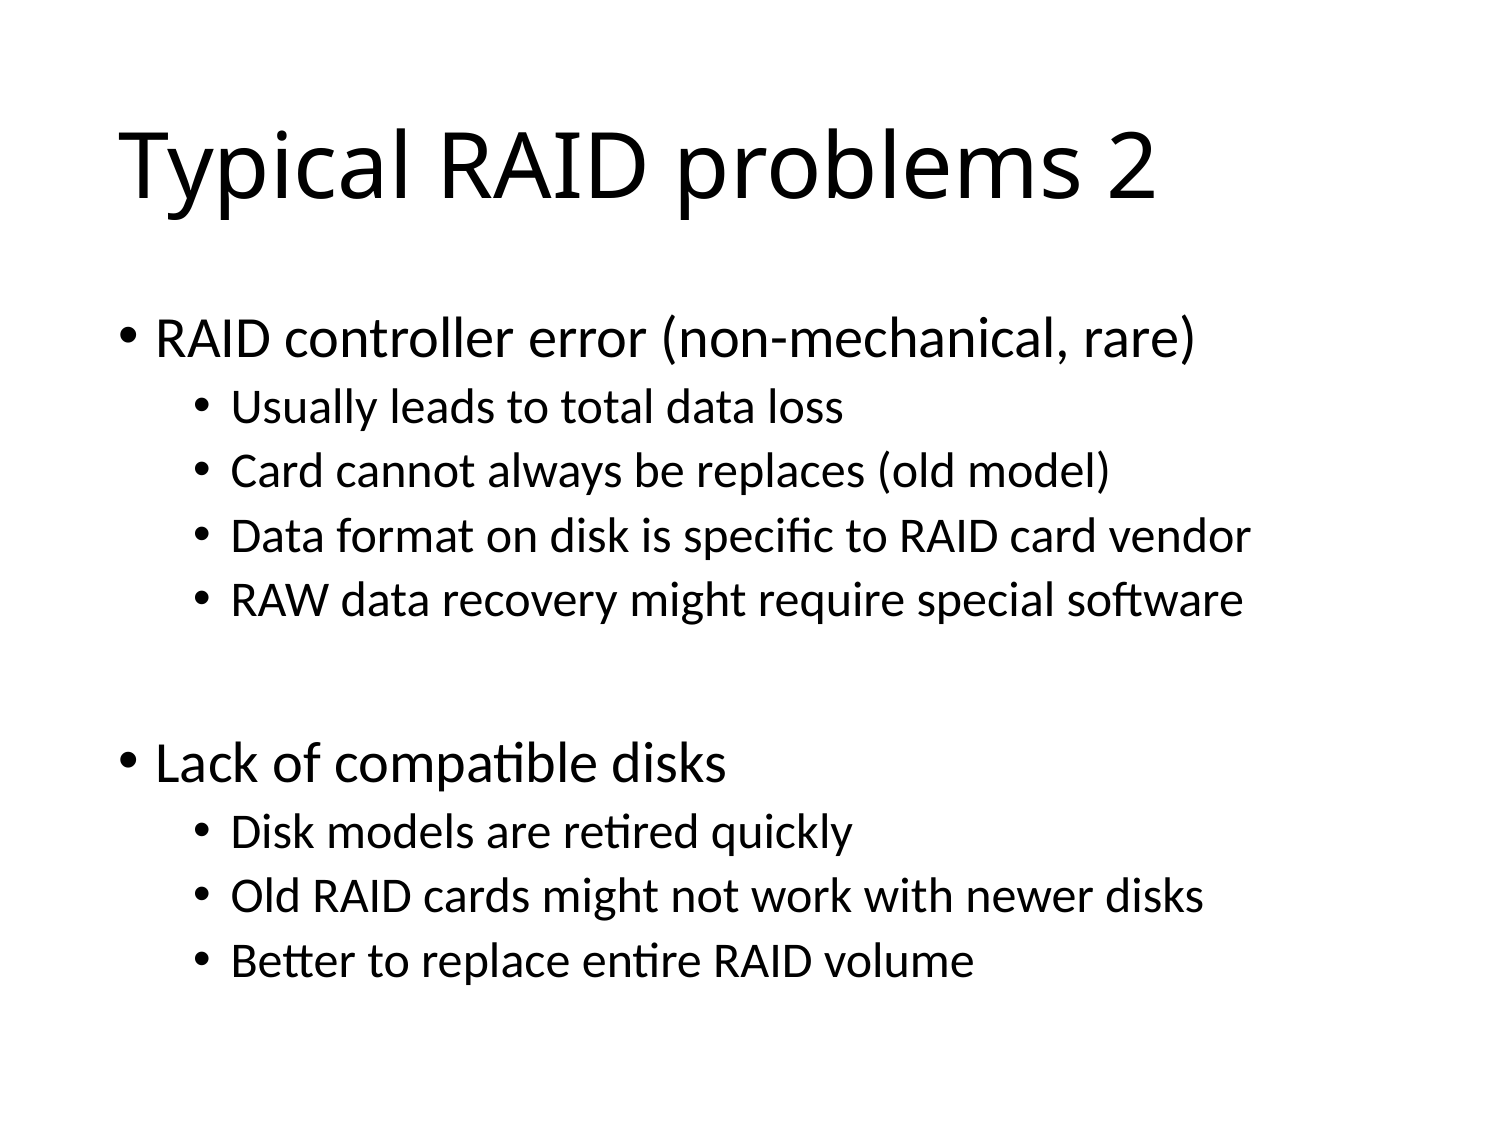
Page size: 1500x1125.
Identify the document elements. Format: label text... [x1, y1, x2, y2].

title Typical RAID problems 2 [103, 59, 1397, 278]
list RAID controller error (non-mechanical, rare) Usually leads to total data loss Card cannot always be replaces (old model) Data format on disk is specific to RAID card vendor RAW data recovery might require special software Lack of compatible disks Disk models are retired quickly Old RAID cards might not work with newer disks Better to replace entire RAID volume [103, 299, 1397, 1014]
